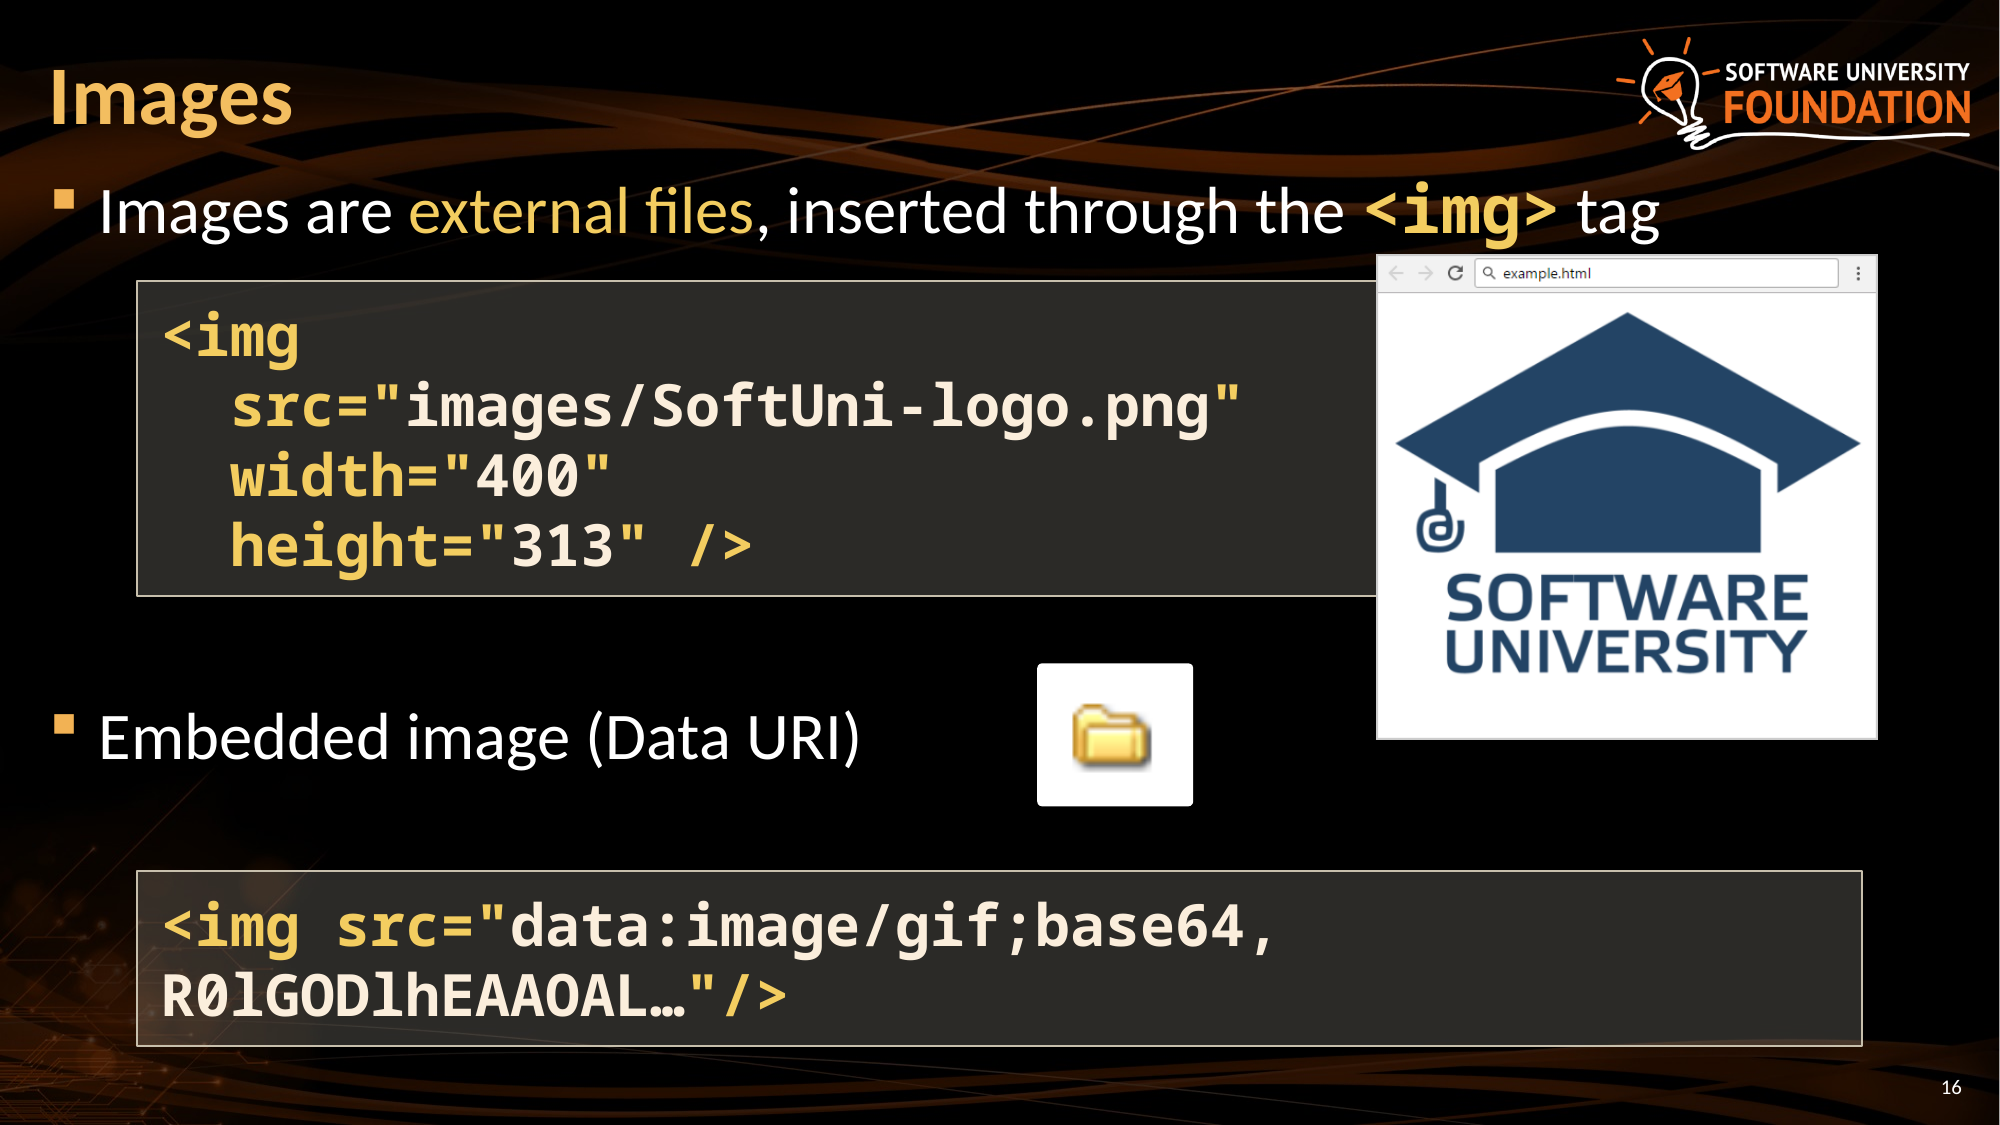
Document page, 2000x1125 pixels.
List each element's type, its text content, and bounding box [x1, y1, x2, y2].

text_box <img src="data:image/gif;base64, R0lGODlhEAAOAL…"/> [137, 870, 1863, 1046]
list Images are external files, inserted through the <img> tag Embedded image (Data URI) [31, 161, 1968, 1075]
title Images [30, 6, 1602, 189]
picture [0, 0, 2000, 1125]
slide_number 16 [1897, 1075, 1968, 1103]
text_box <img src="images/SoftUni-logo.png" width="400" height="313" /> [137, 280, 1376, 596]
